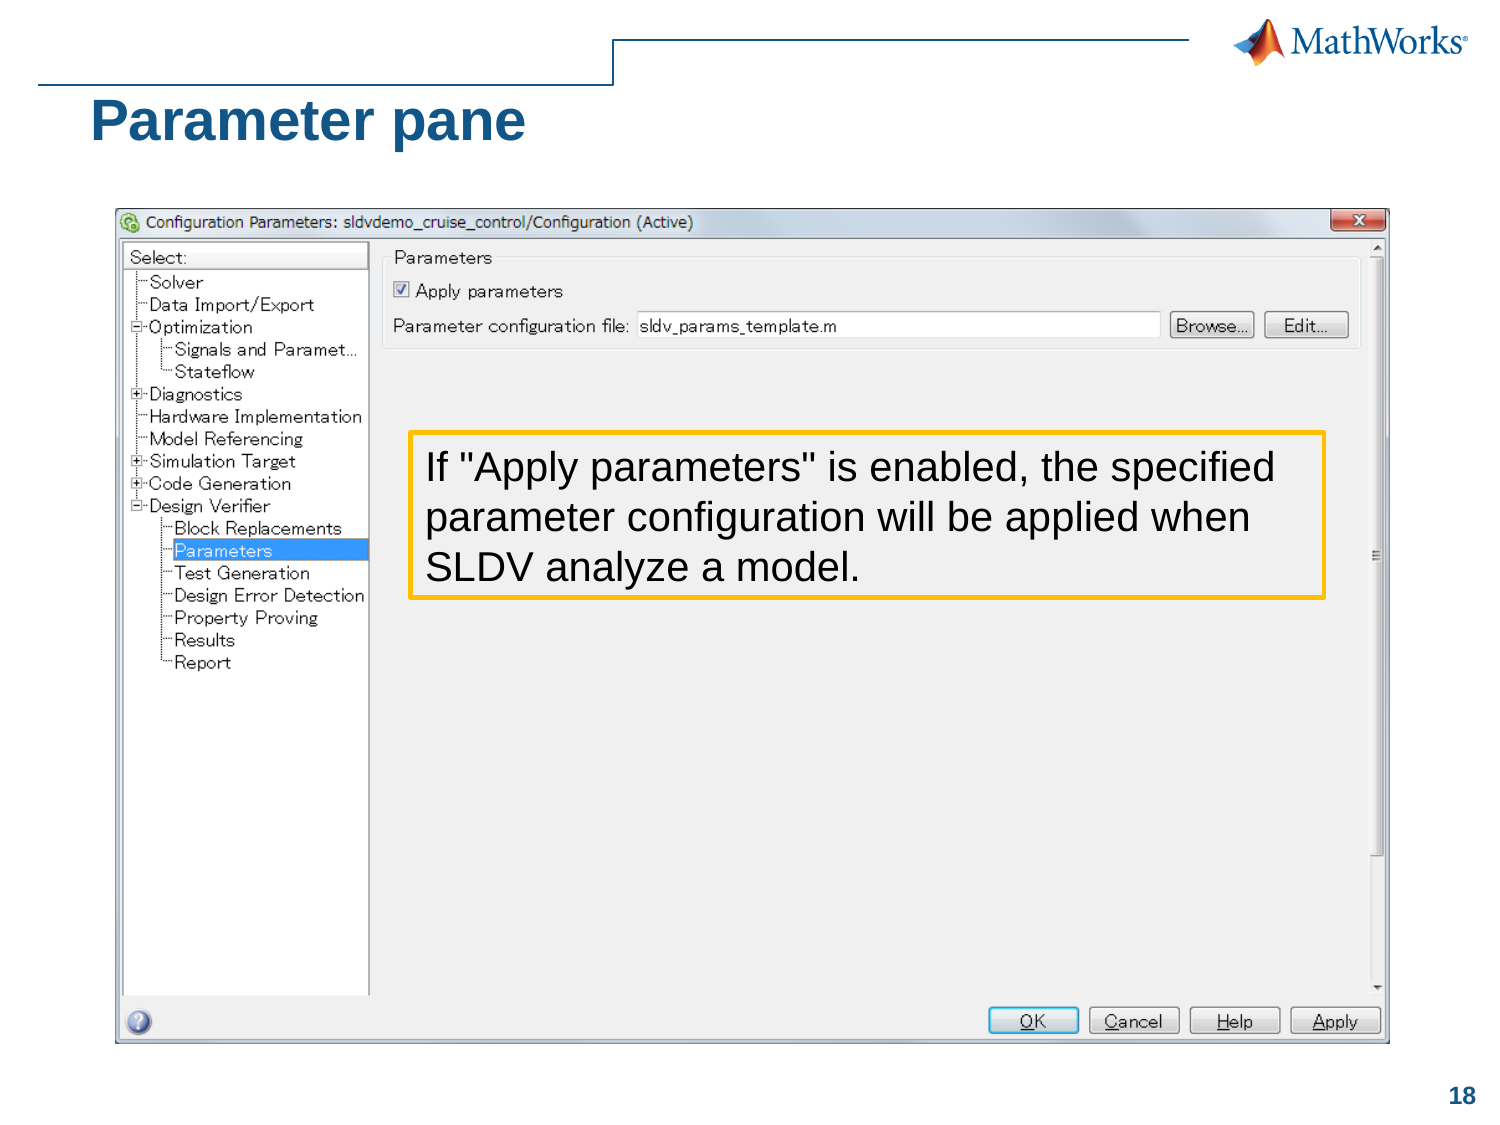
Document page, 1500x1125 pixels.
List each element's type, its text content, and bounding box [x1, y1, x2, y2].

picture [114, 207, 1390, 1045]
picture [1226, 7, 1483, 78]
title Parameter pane [75, 75, 1400, 238]
